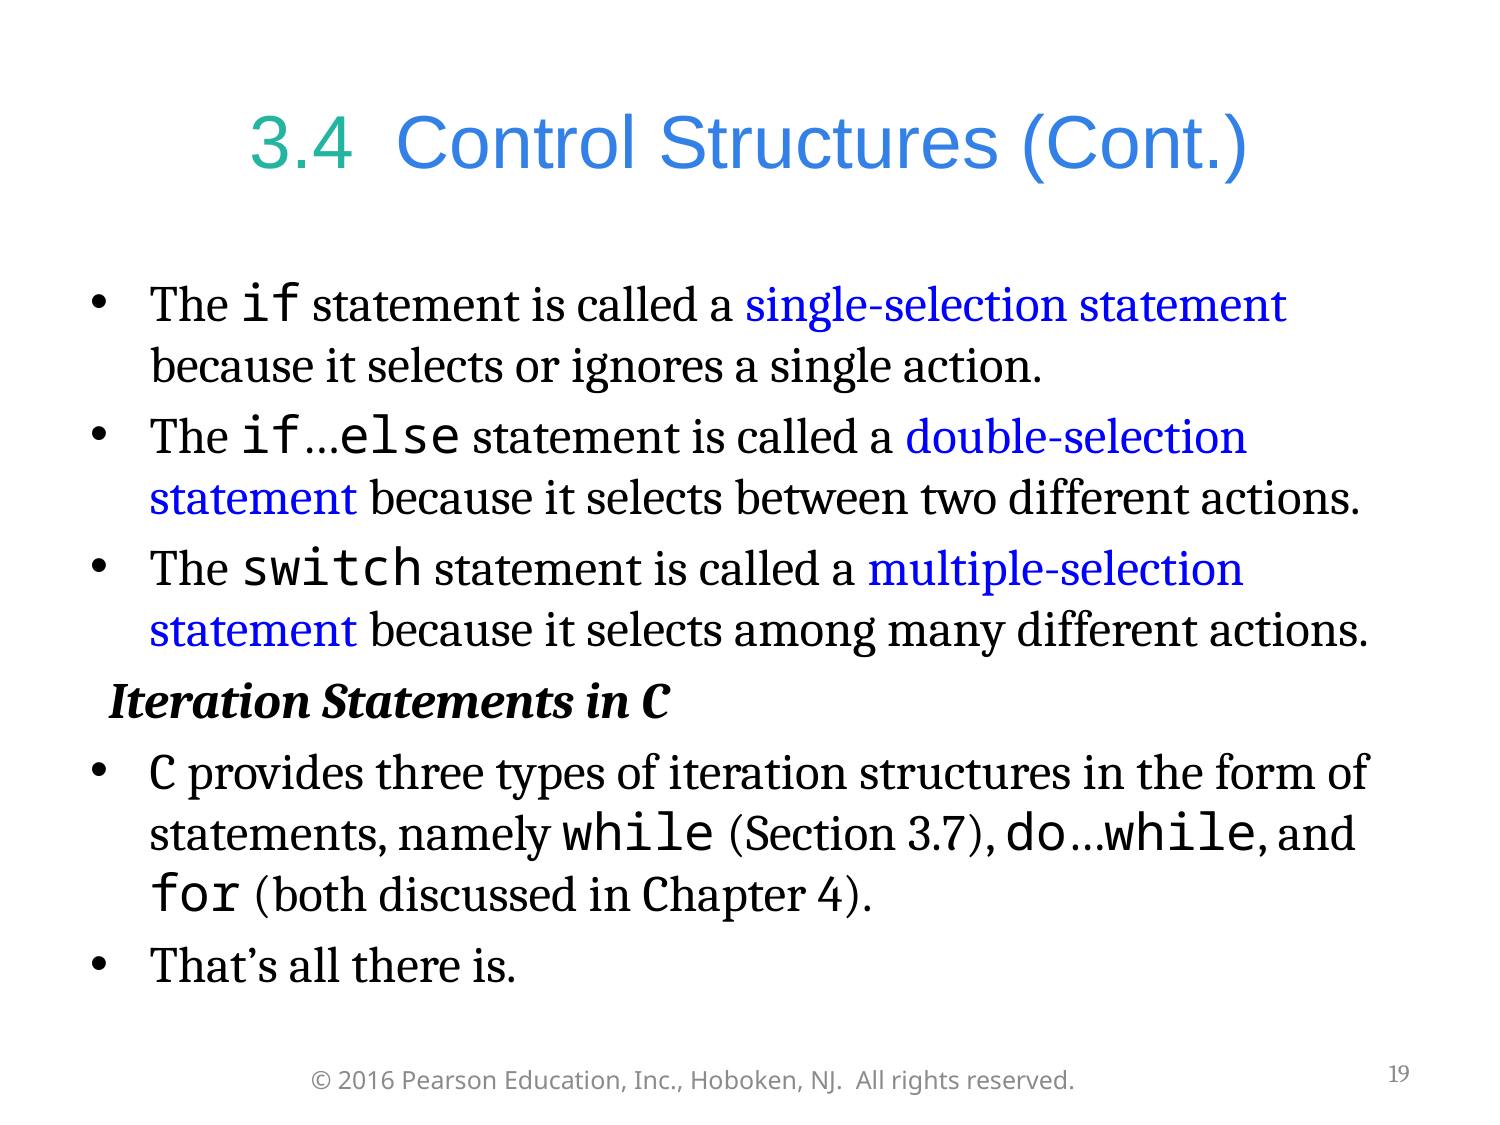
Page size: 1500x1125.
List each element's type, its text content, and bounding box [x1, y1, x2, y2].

title 3.4 Control Structures (Cont.) [75, 45, 1425, 233]
footer © 2016 Pearson Education, Inc., Hoboken, NJ. All rights reserved. [287, 1050, 1100, 1110]
list The if statement is called a single-selection statement because it selects or ignores a single action. The if…else statement is called a double-selection statement because it selects between two different actions. The switch statement is called a multiple-selection statement because it selects among many different actions. Iteration Statements in C C provides three types of iteration structures in the form of statements, namely while (Section 3.7), do…while, and for (both discussed in Chapter 4). That’s all there is. [75, 262, 1425, 1005]
slide_number 19 [1074, 1042, 1425, 1103]
